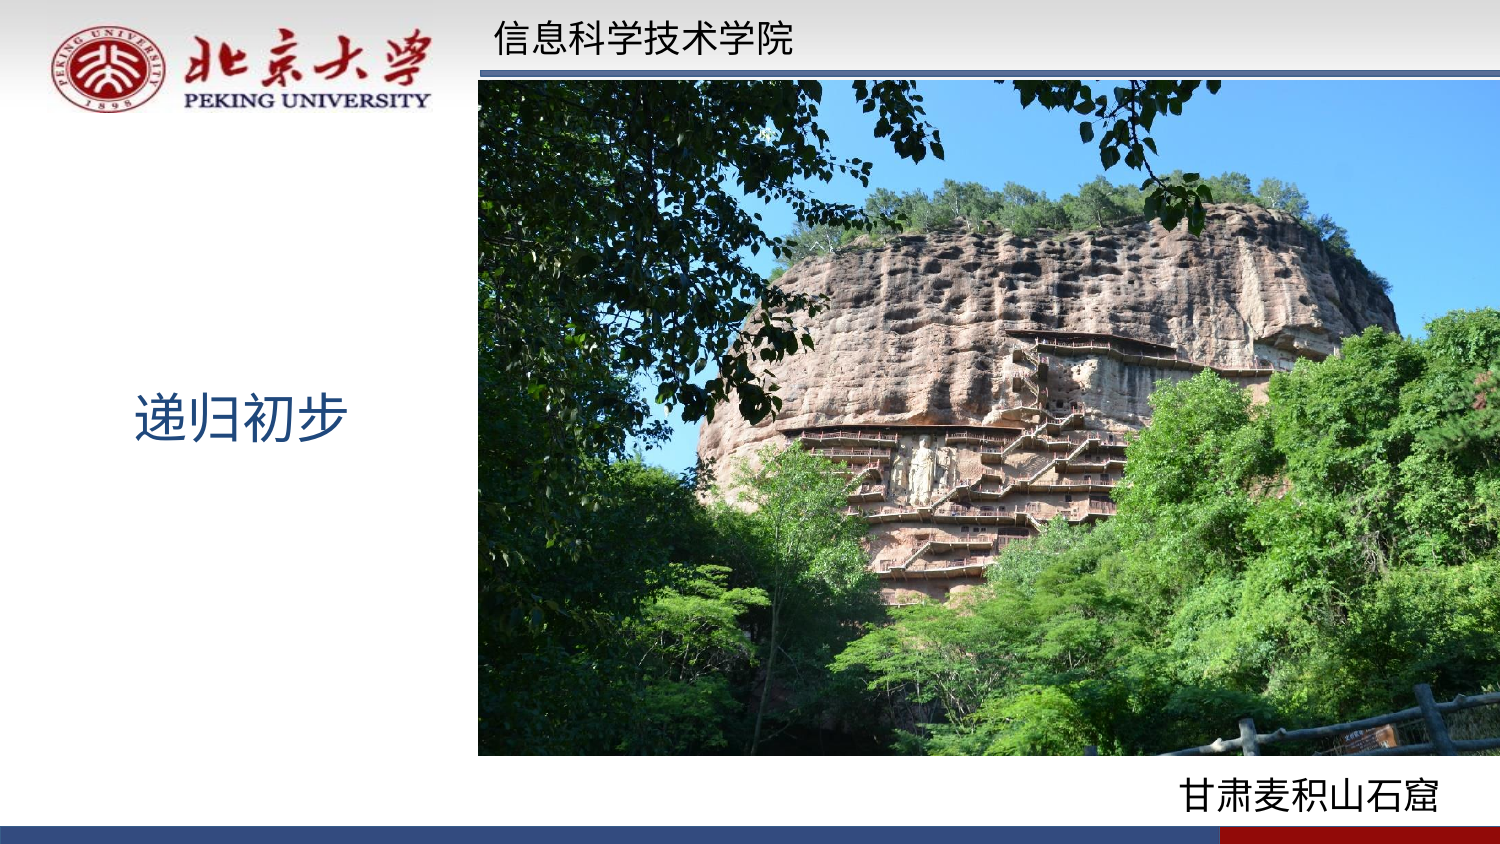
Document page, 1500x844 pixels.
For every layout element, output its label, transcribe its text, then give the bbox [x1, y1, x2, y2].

title 递归初步 [131, 382, 353, 526]
text_box 甘肃麦积山石窟 [1176, 770, 1444, 818]
text_box 信息科学技术学院 [491, 12, 796, 60]
picture [0, 0, 1500, 757]
